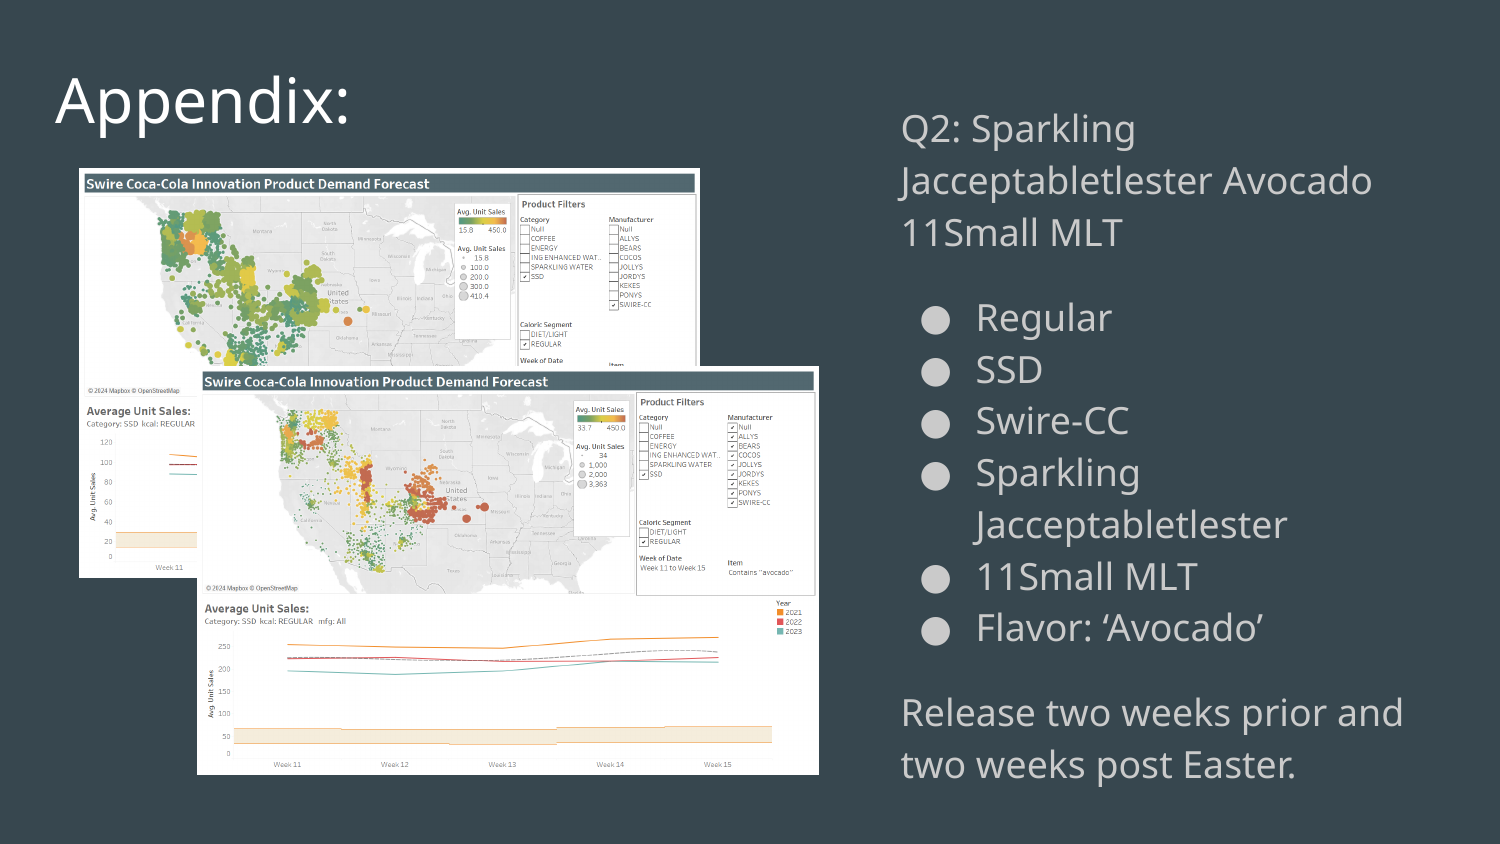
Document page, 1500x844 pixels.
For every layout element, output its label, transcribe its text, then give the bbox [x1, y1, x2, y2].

picture [78, 168, 819, 776]
list Q2: Sparkling Jacceptabletlester Avocado 11Small MLT Regular SSD Swire-CC Sparkling Jacceptabletlester 11Small MLT Flavor: ‘Avocado’ Release two weeks prior and two weeks post Easter. [885, 83, 1440, 750]
title Appendix: [40, 46, 1439, 141]
